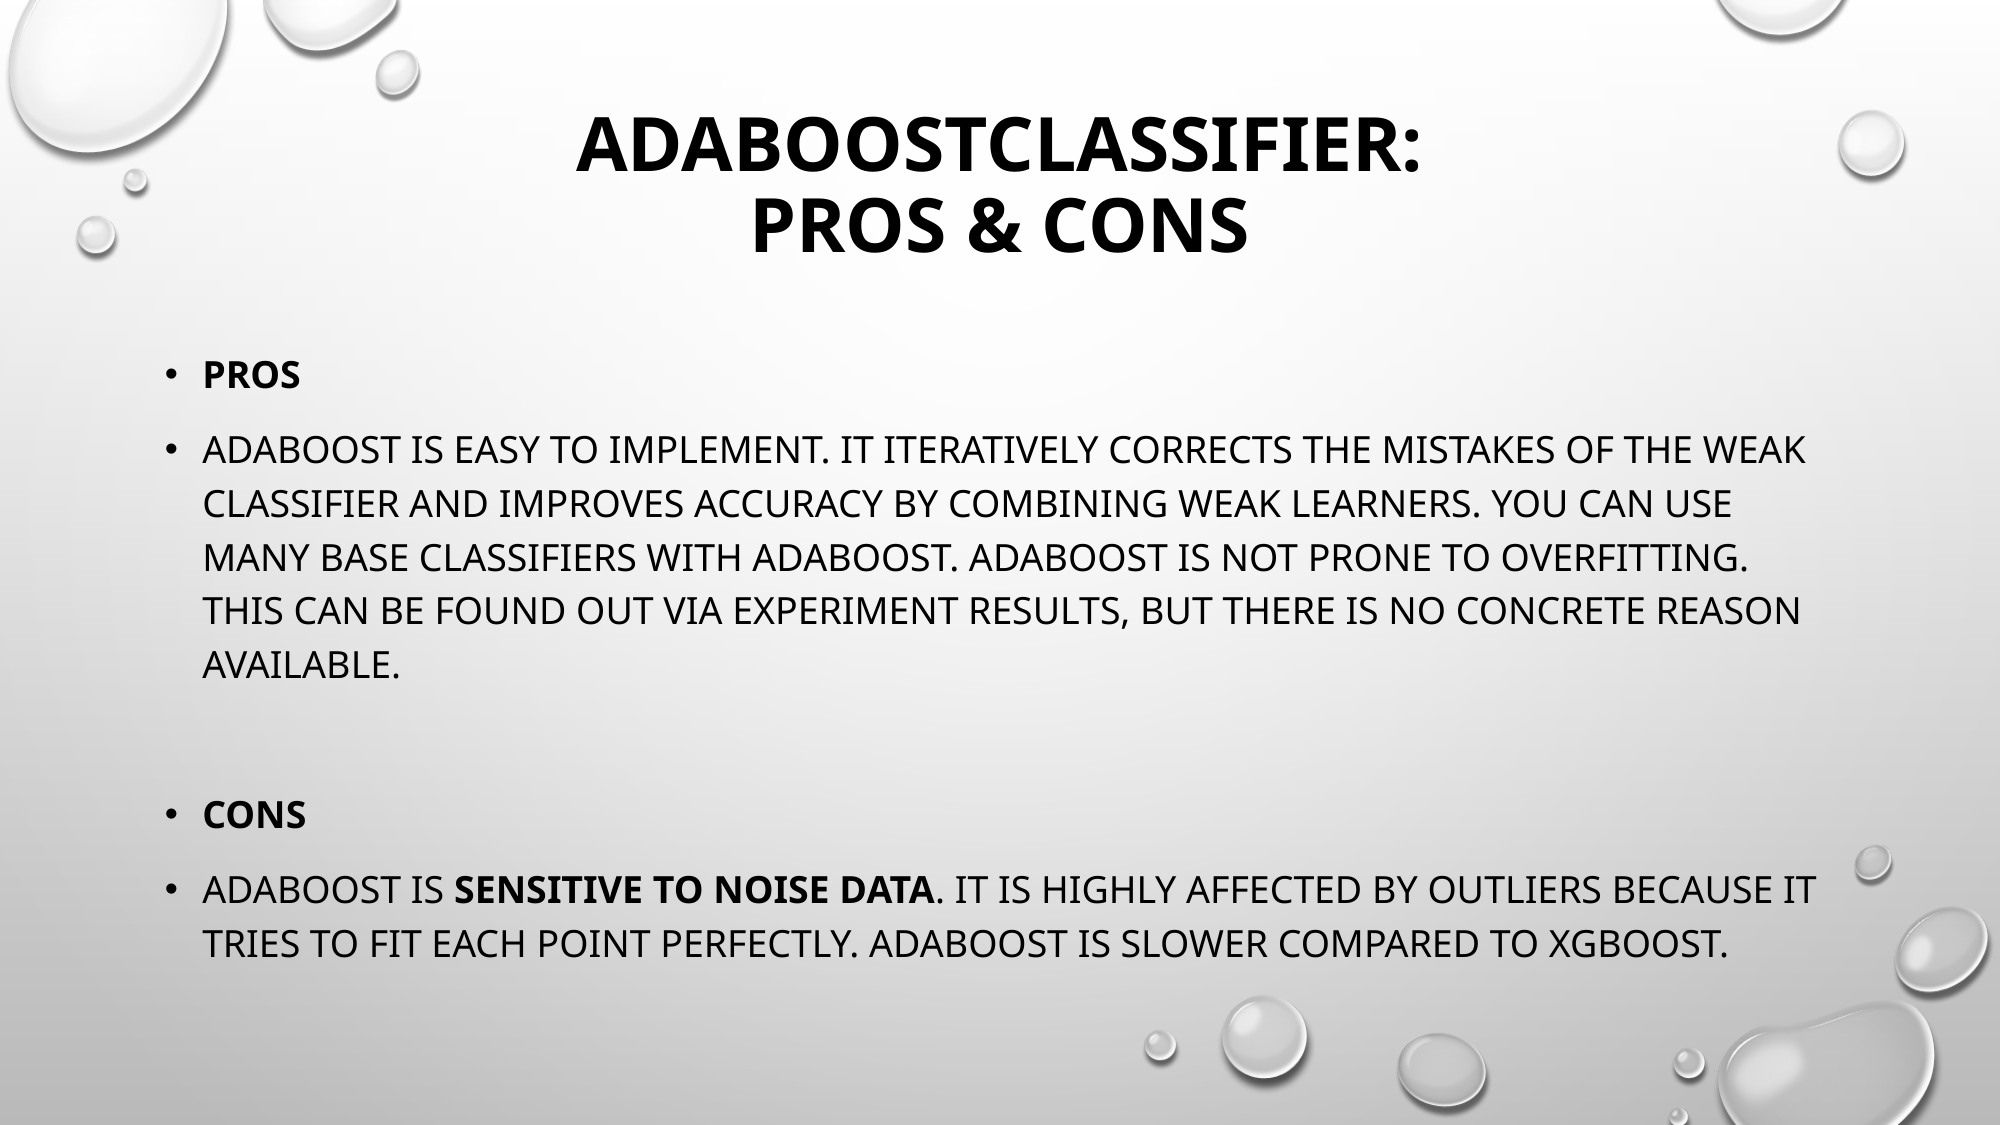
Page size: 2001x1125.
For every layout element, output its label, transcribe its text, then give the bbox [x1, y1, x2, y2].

title AdaBoostClassifier: Pros & Cons [149, 101, 1851, 364]
picture [0, 0, 2000, 1125]
list Pros AdaBoost is easy to implement. It iteratively corrects the mistakes of the weak classifier and improves accuracy by combining weak learners. You can use many base classifiers with AdaBoost. AdaBoost is not prone to overfitting. This can be found out via experiment results, but there is no concrete reason available. Cons AdaBoost is sensitive to noise data. It is highly affected by outliers because it tries to fit each point perfectly. AdaBoost is slower compared to XGBoost. [149, 334, 1850, 941]
